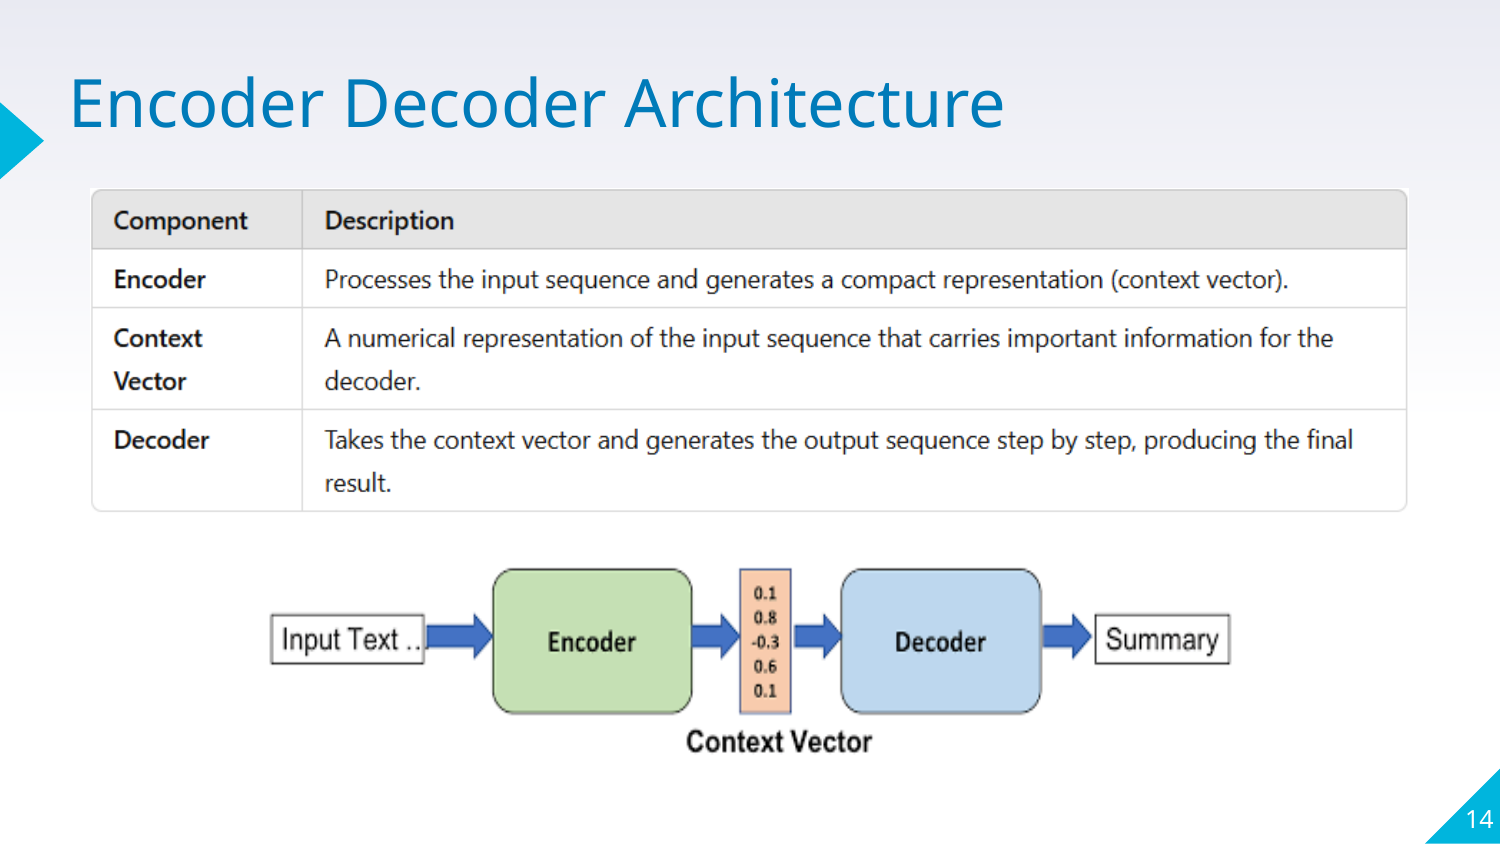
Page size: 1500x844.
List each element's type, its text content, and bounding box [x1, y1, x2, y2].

picture [258, 558, 1241, 768]
picture [90, 187, 1410, 515]
slide_number 14 [1418, 760, 1494, 838]
title Encoder Decoder Architecture [68, 76, 1384, 254]
